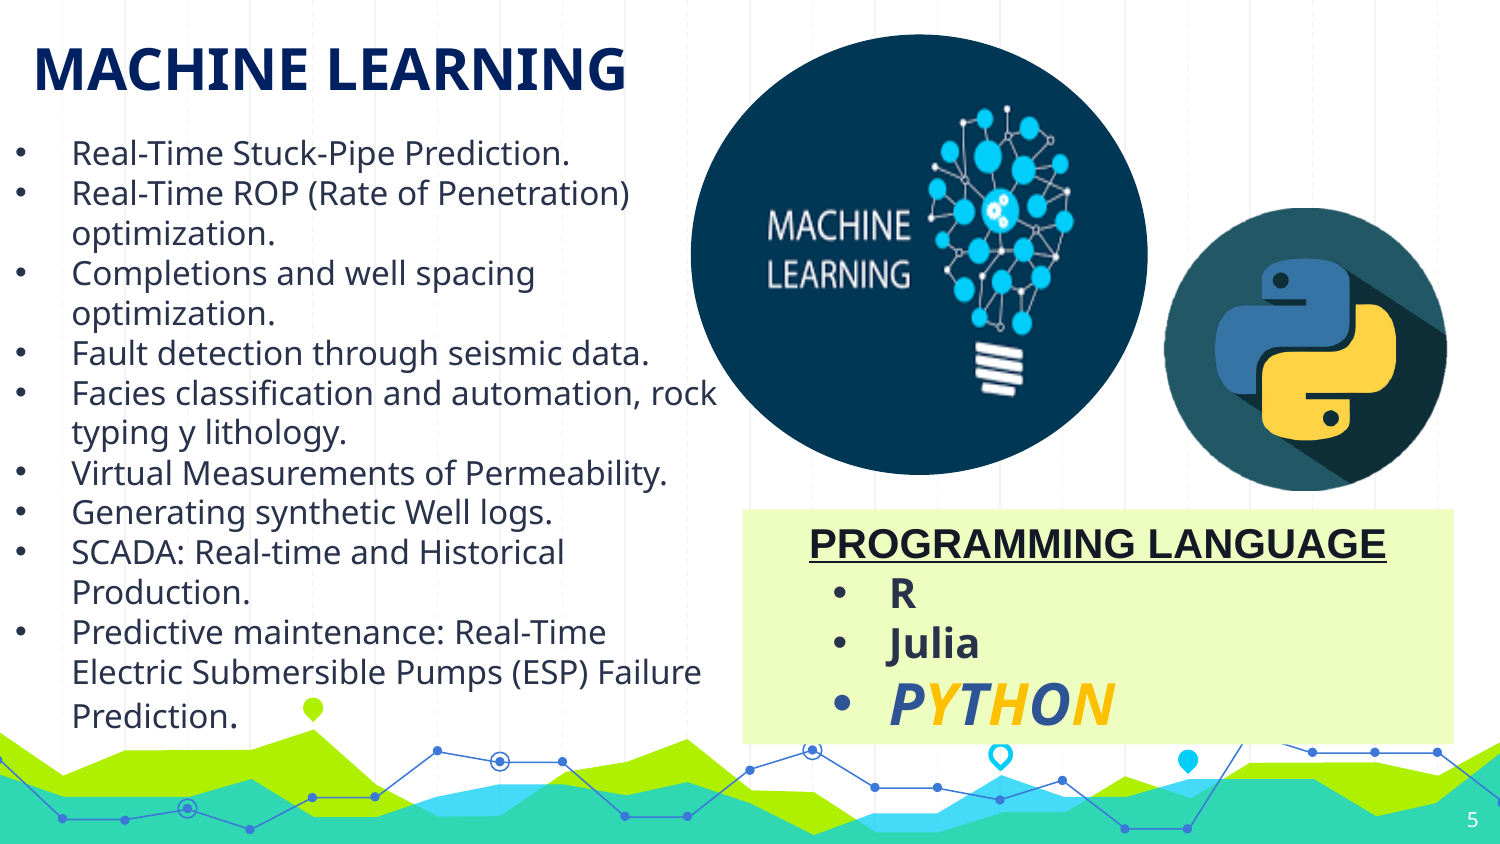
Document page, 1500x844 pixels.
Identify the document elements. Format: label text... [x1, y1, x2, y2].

picture [690, 34, 1462, 498]
slide_number ‹#› [1403, 791, 1494, 844]
text_box Real-Time Stuck-Pipe Prediction. Real-Time ROP (Rate of Penetration) optimization. Completions and well spacing optimization. Fault detection through seismic data. Facies classification and automation, rock typing y lithology. Virtual Measurements of Permeability. Generating synthetic Well logs. SCADA: Real-time and Historical Production. Predictive maintenance: Real-Time Electric Submersible Pumps (ESP) Failure Prediction. [0, 104, 743, 744]
title MACHINE LEARNING [0, 0, 905, 104]
text_box PROGRAMMING LANGUAGE R Julia PYTHON [742, 509, 1454, 745]
